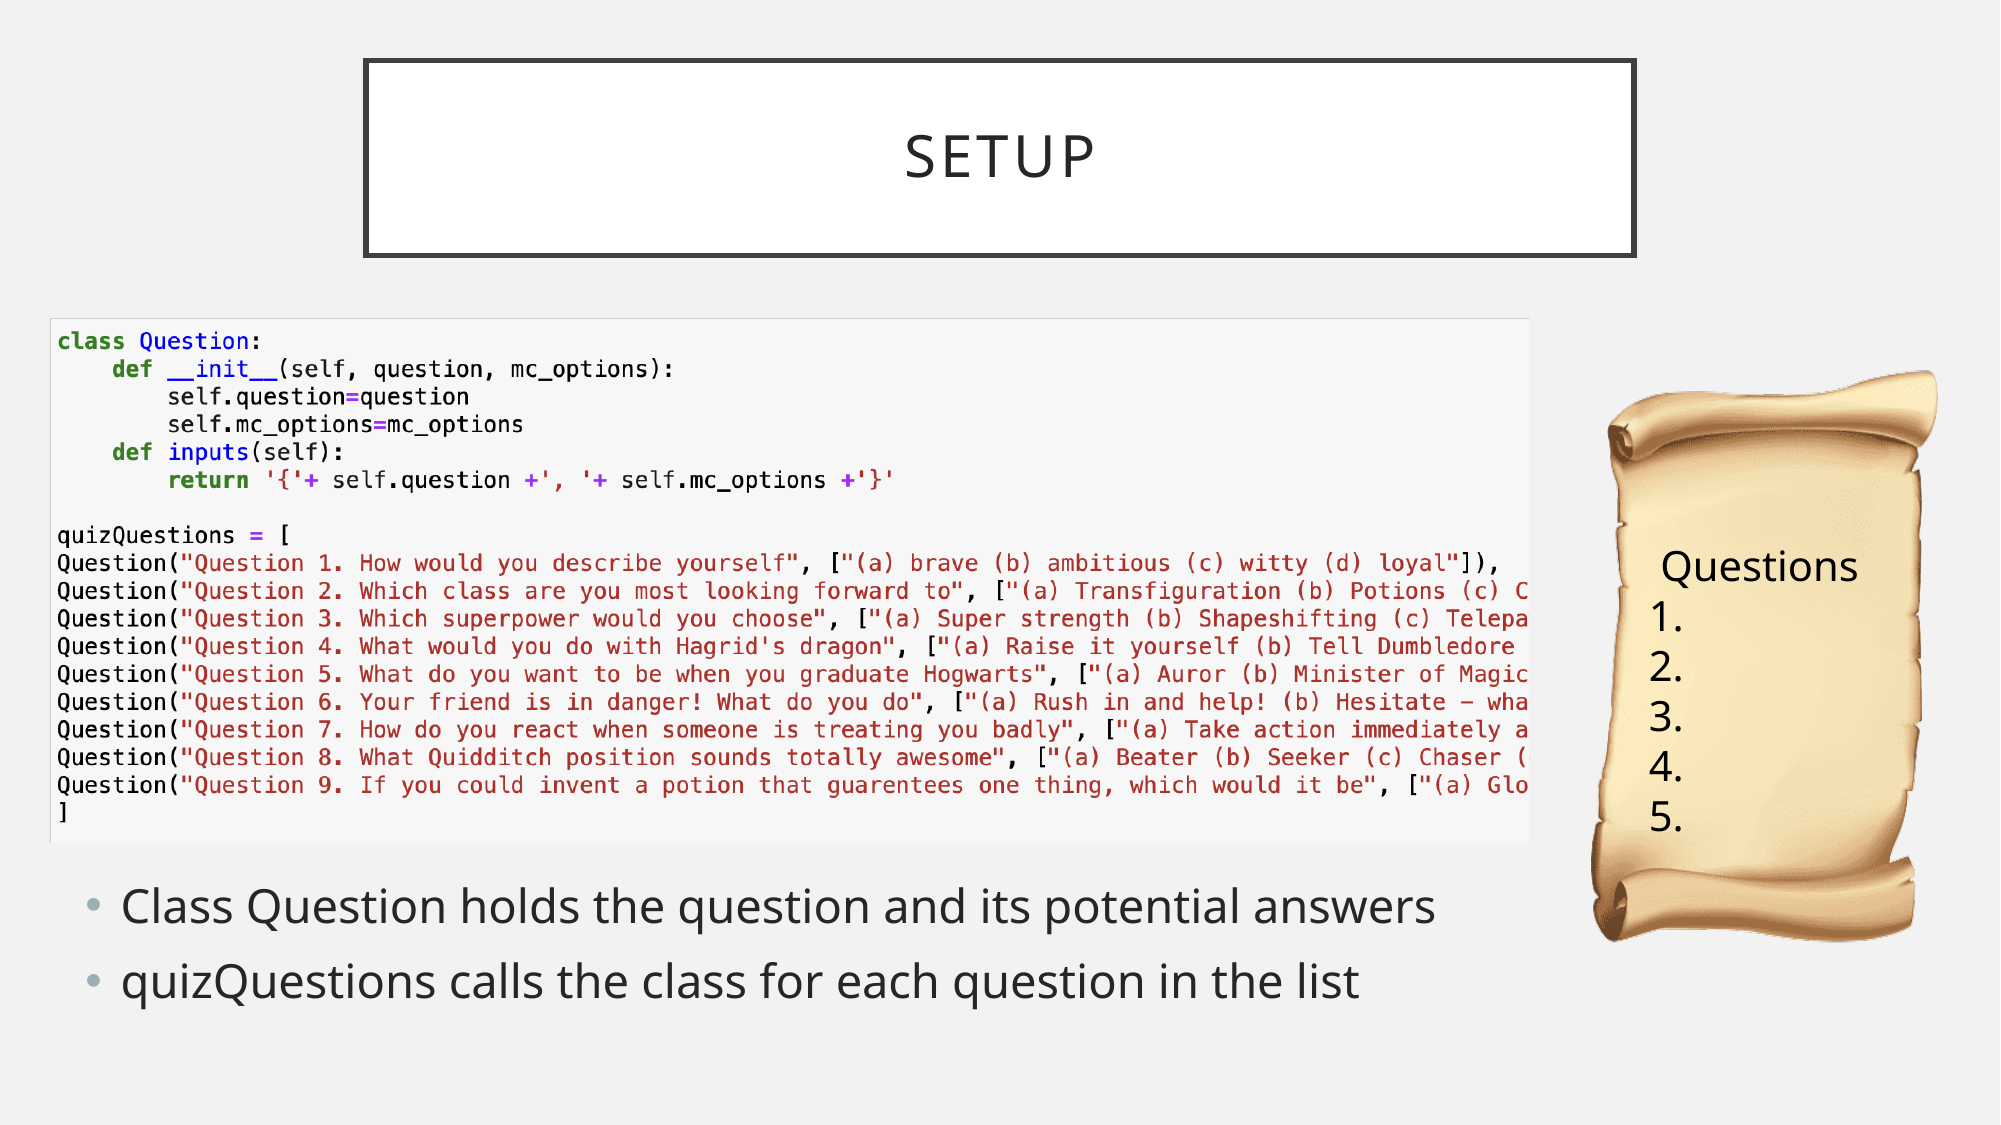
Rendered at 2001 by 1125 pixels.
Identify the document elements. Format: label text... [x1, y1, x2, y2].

picture [1573, 354, 1956, 966]
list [49, 317, 1530, 843]
title Setup [363, 58, 1637, 258]
list Class Question holds the question and its potential answers quizQuestions calls the class for each question in the list [70, 868, 1496, 1064]
